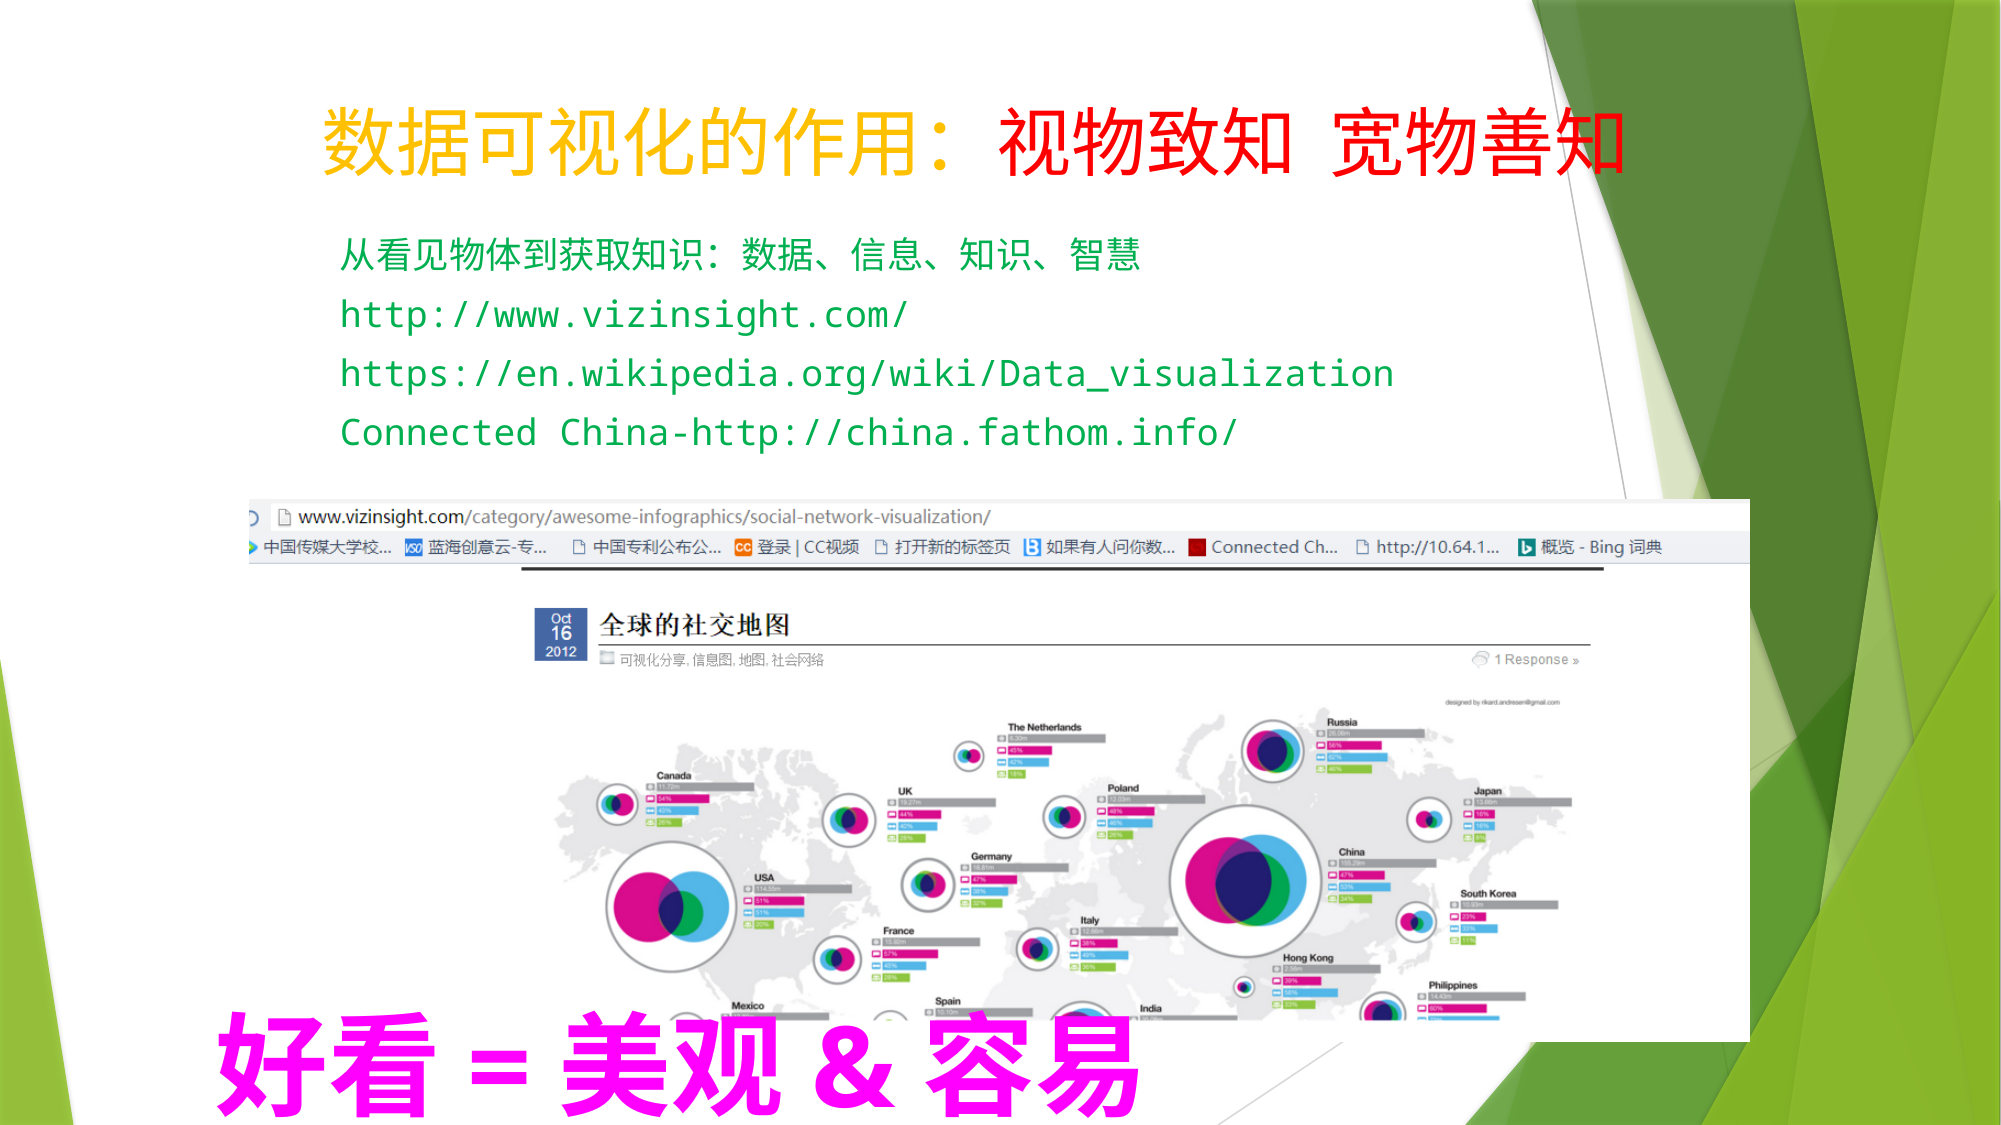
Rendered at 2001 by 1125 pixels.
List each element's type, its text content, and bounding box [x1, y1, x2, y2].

list 从看见物体到获取知识：数据、信息、知识、智慧 http://www.vizinsight.com/ https://en.wikipedia.org/wiki/Data_visualization Connected China-http://china.fathom.info/ [324, 224, 1650, 463]
text_box 好看=美观&容易 [201, 987, 1163, 1125]
picture [249, 499, 1751, 1042]
title 数据可视化的作用：视物致知 宽物善知 [306, 30, 1694, 193]
